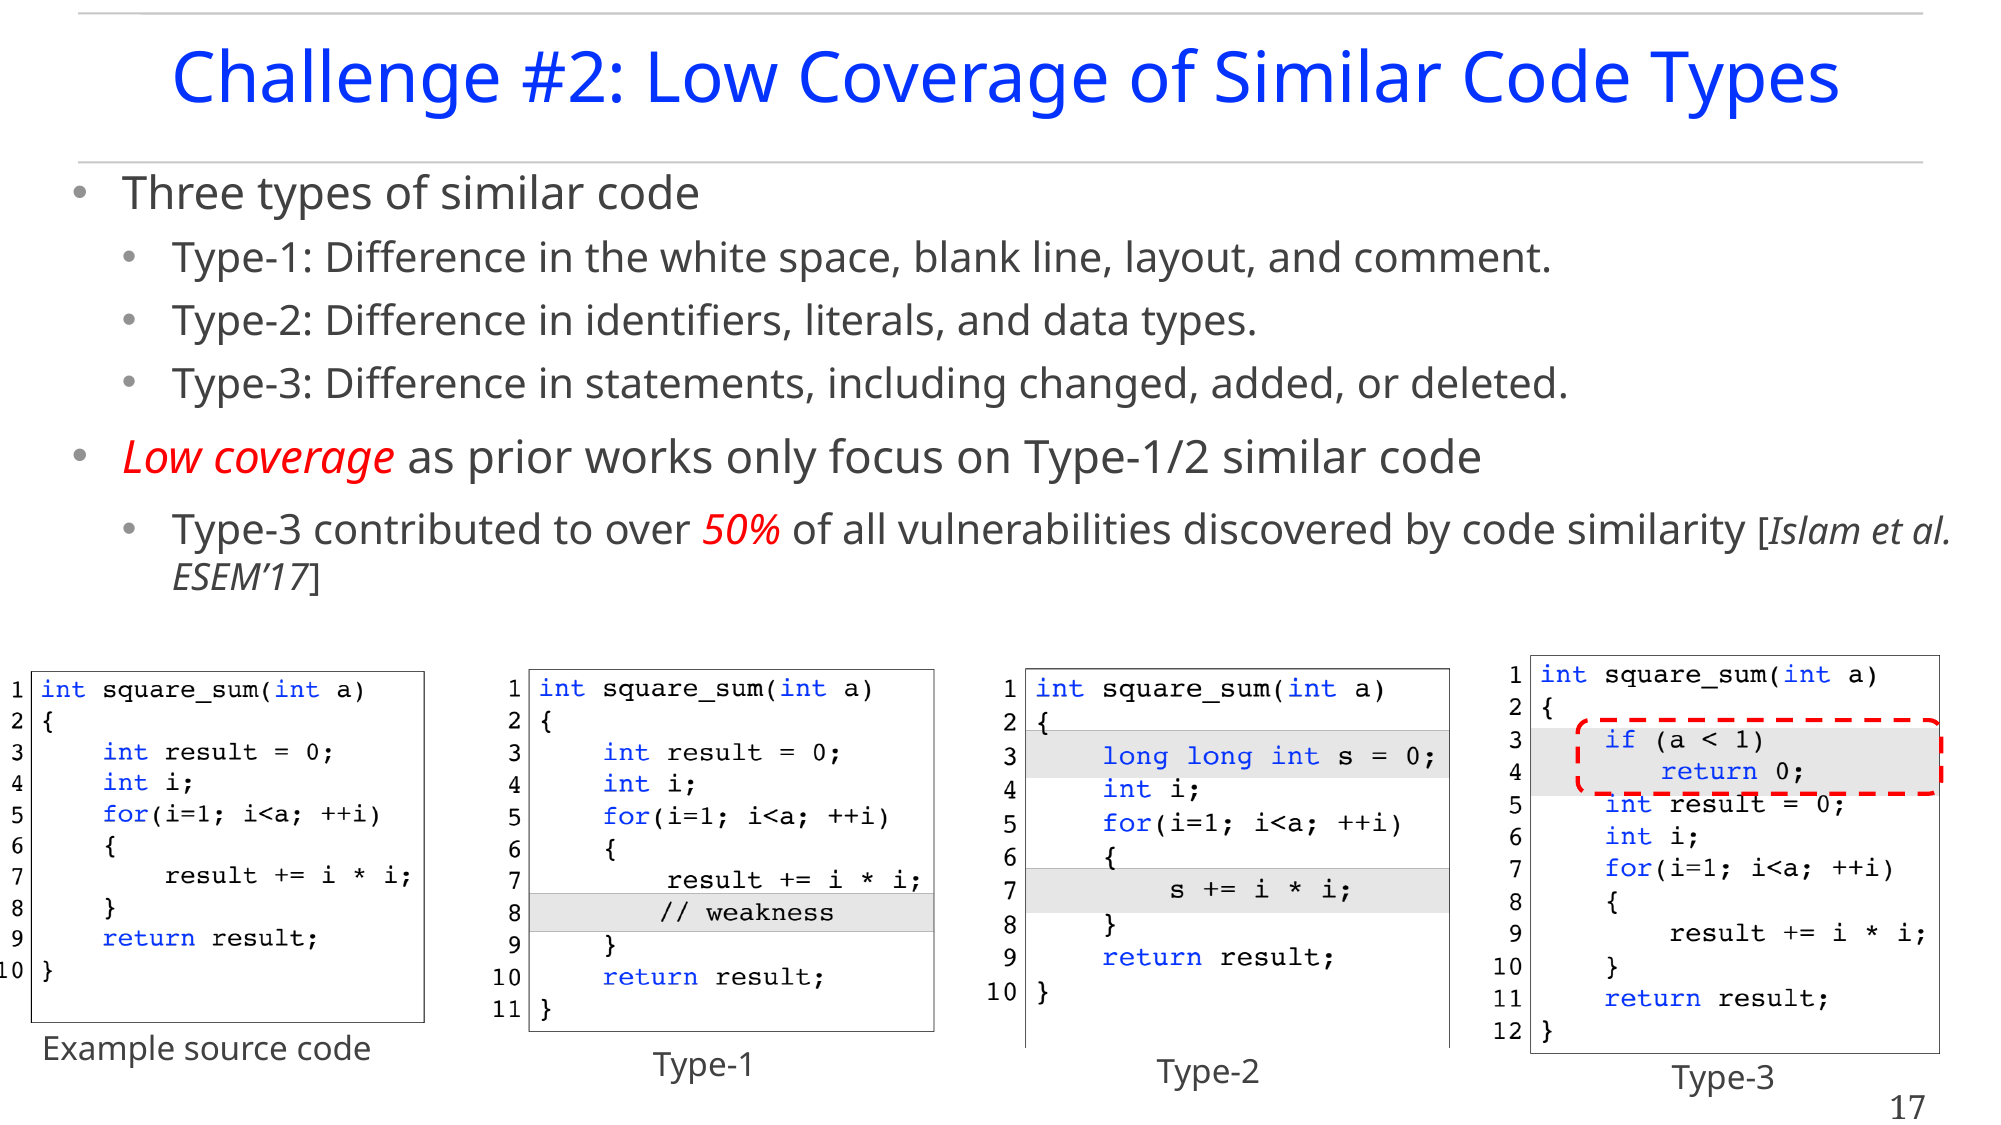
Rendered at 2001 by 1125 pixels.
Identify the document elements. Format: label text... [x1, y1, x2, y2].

picture [968, 662, 1454, 1048]
text_box Type-3 [1506, 1061, 1942, 1105]
picture [0, 665, 429, 1023]
picture [474, 663, 939, 1040]
slide_number 17 [1871, 1078, 1945, 1124]
text_box Type-1 [487, 1040, 923, 1091]
picture [1475, 649, 1944, 1061]
title Challenge #2: Low Coverage of Similar Code Types [14, 10, 2000, 149]
text_box Example source code [0, 1019, 434, 1076]
text_box Three types of similar code Type-1: Difference in the white space, blank line, layout, and comment. Type-2: Difference in identifiers, literals, and data types. Type-3: Difference in statements, including changed, added, or deleted. Low coverage as prior works only focus on Type-1/2 similar code Type-3 contributed to over 50% of all vulnerabilities discovered by code similarity [Islam et al. ESEM’17] [63, 157, 2000, 604]
text_box Type-2 [990, 1048, 1427, 1099]
